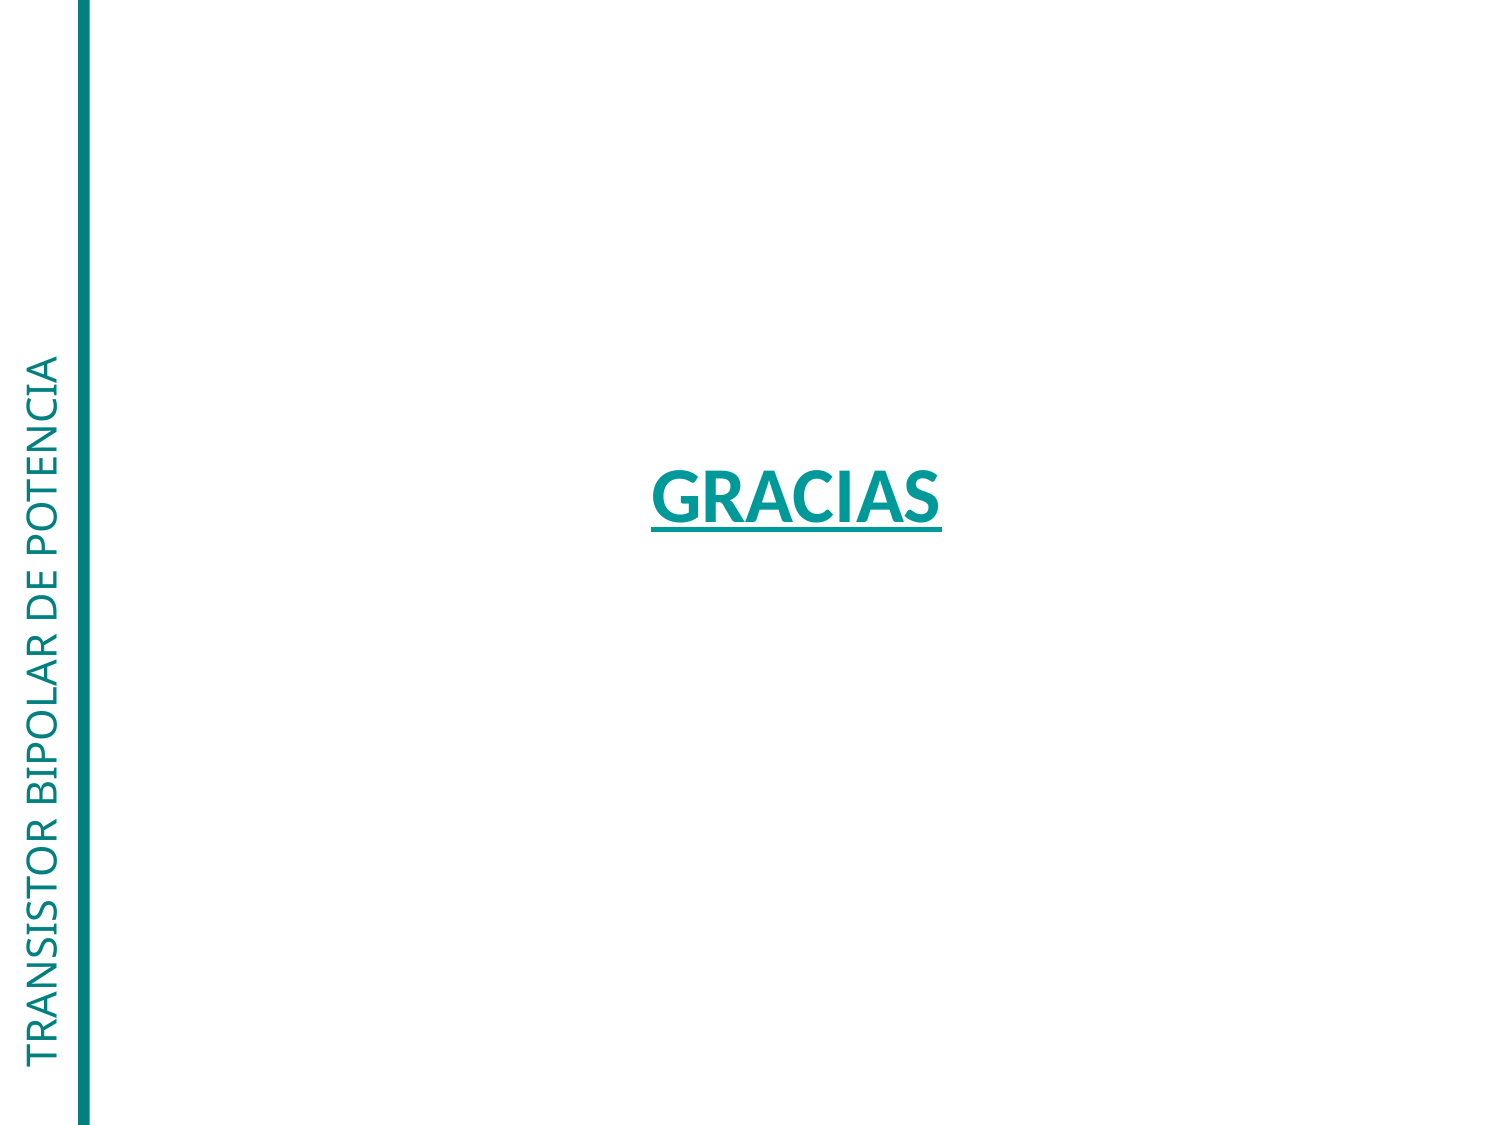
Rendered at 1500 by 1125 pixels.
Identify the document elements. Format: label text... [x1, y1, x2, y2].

text_box TRANSISTOR BIPOLAR DE POTENCIA [7, 31, 73, 1083]
text_box [78, 0, 90, 1125]
title GRACIAS [145, 432, 1447, 549]
